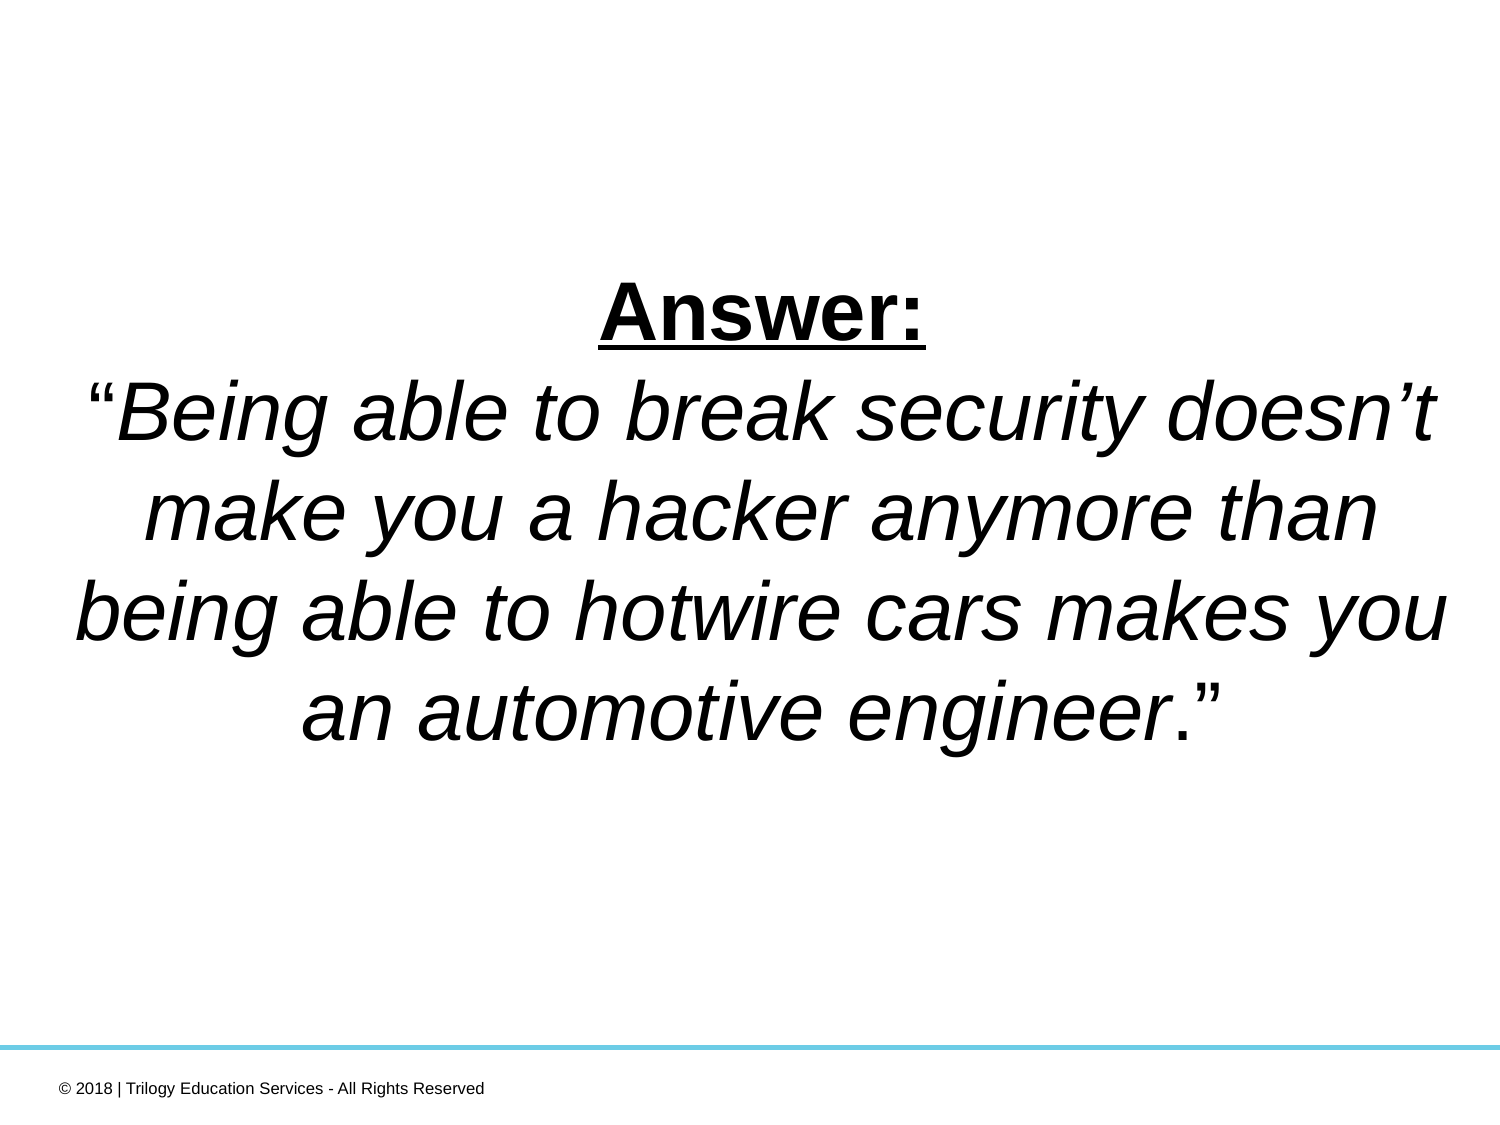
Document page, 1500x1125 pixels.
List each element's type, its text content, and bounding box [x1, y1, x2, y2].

text_box Answer: “Being able to break security doesn’t make you a hacker anymore than being able to hotwire cars makes you an automotive engineer.” [49, 249, 1475, 765]
